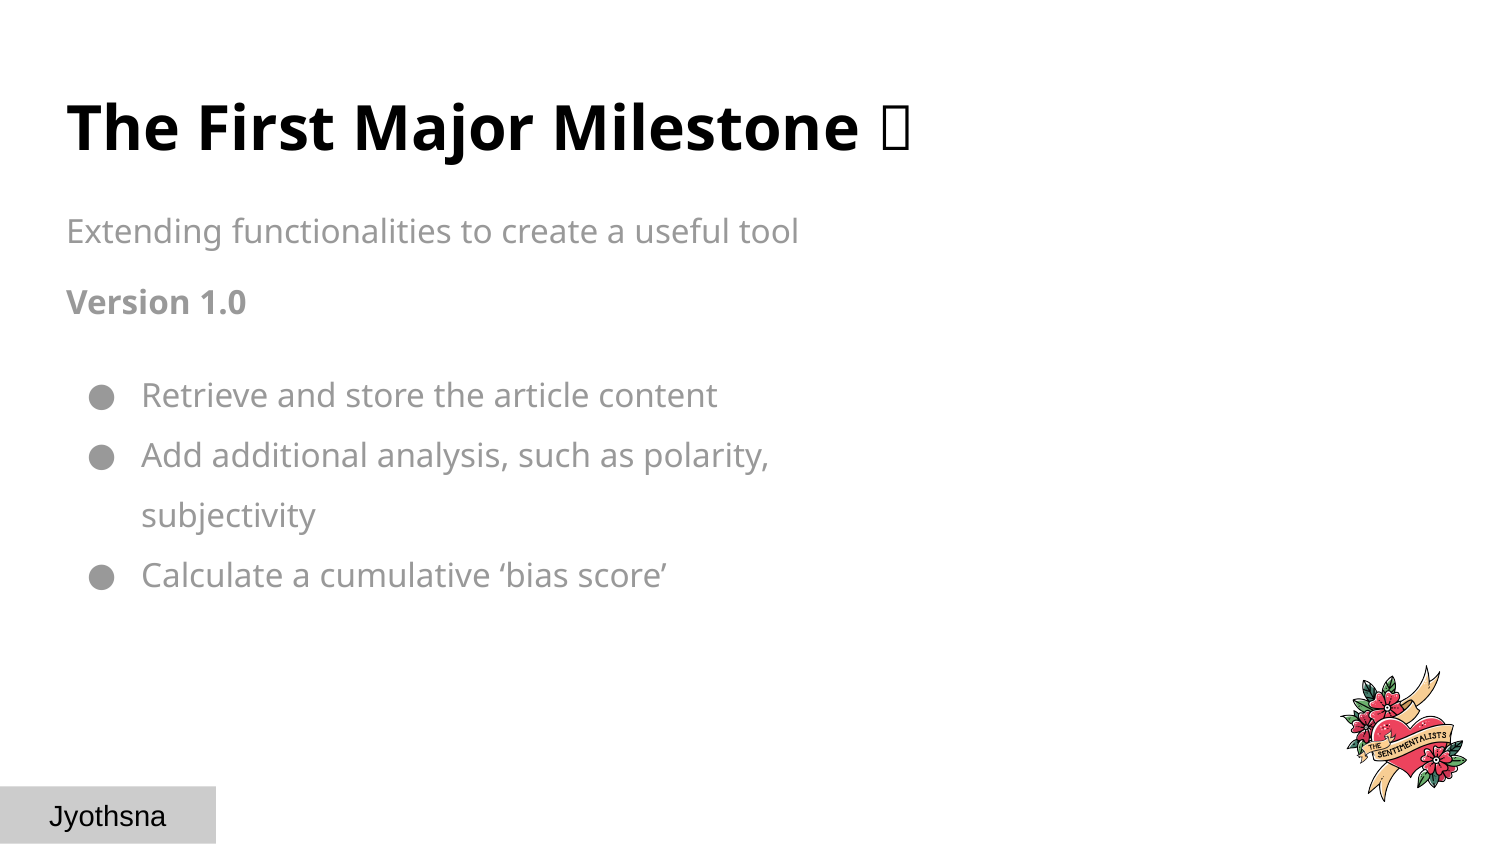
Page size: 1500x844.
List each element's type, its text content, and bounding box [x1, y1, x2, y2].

text_box Jyothsna [0, 786, 216, 844]
picture [1339, 665, 1475, 803]
title The First Major Milestone 🌟 [51, 72, 1449, 176]
list Extending functionalities to create a useful tool Version 1.0 Retrieve and store the article content Add additional analysis, such as polarity, subjectivity Calculate a cumulative ‘bias score’ [51, 189, 937, 543]
